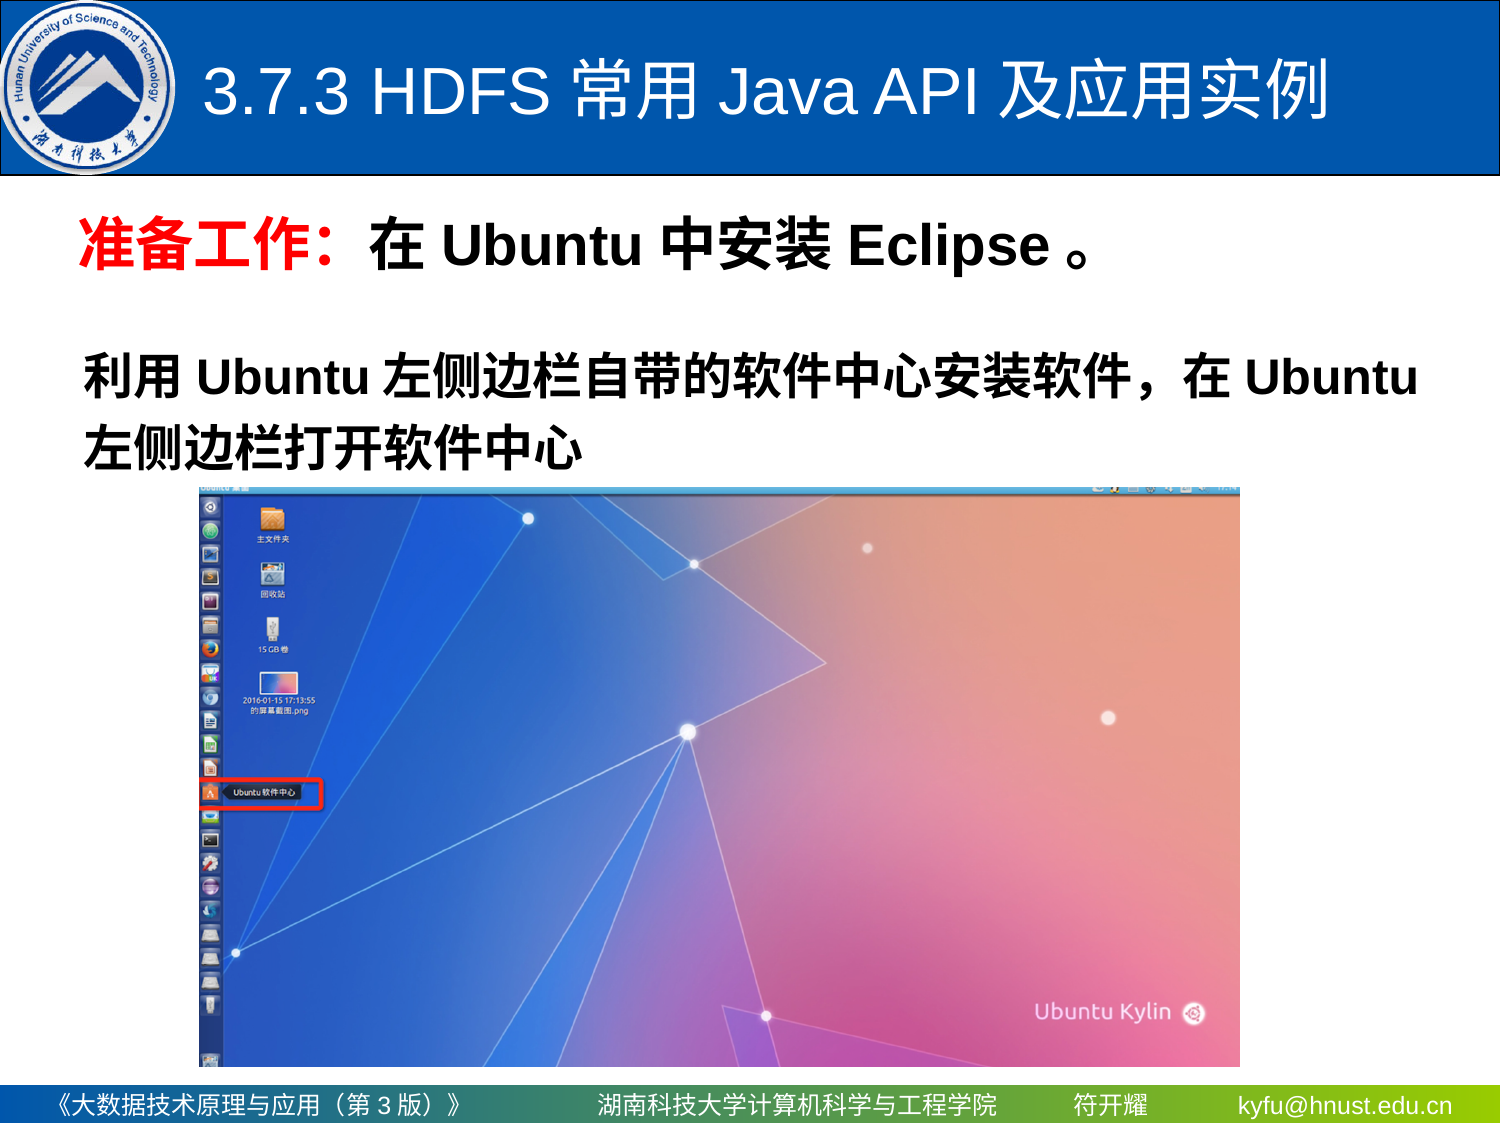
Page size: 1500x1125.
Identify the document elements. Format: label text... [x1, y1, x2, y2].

text_box 准备工作：在Ubuntu中安装Eclipse。 [62, 200, 1449, 285]
title 3.7.3 HDFS常用Java API及应用实例 [187, 12, 1500, 163]
text_box 利用Ubuntu左侧边栏自带的软件中心安装软件，在Ubuntu左侧边栏打开软件中心 [69, 324, 1443, 484]
picture [199, 487, 1240, 1067]
picture [0, 0, 176, 175]
